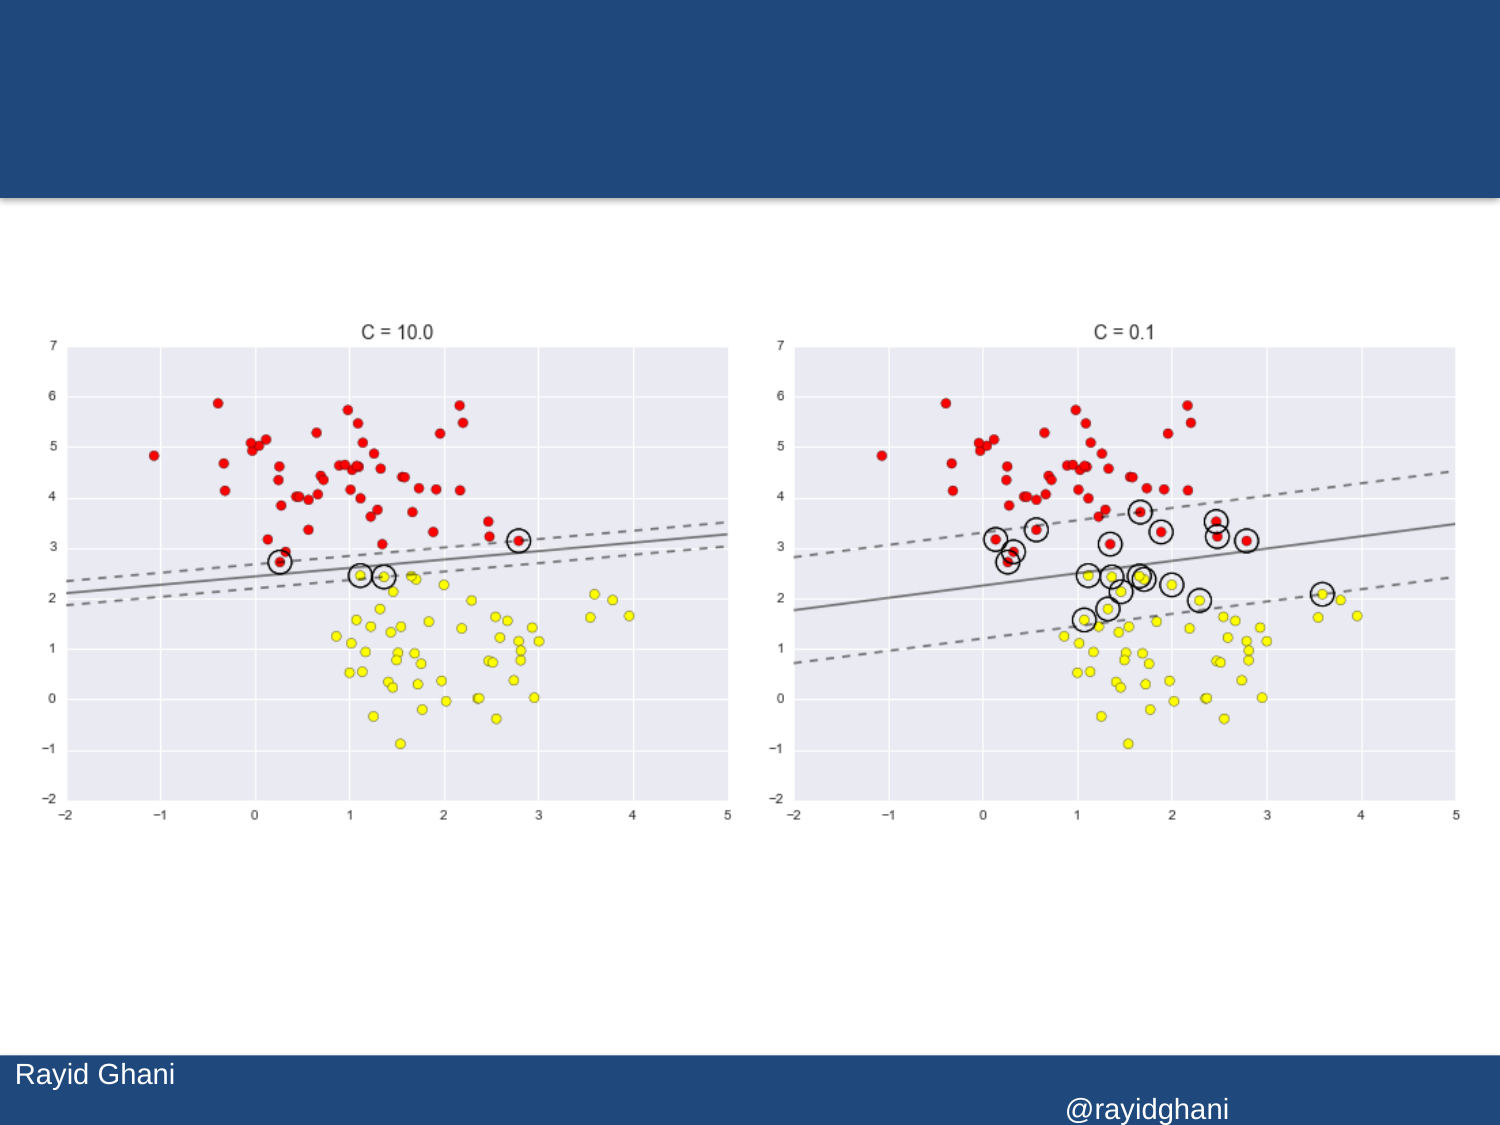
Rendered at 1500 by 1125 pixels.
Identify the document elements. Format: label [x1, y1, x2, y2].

picture [31, 314, 1469, 832]
